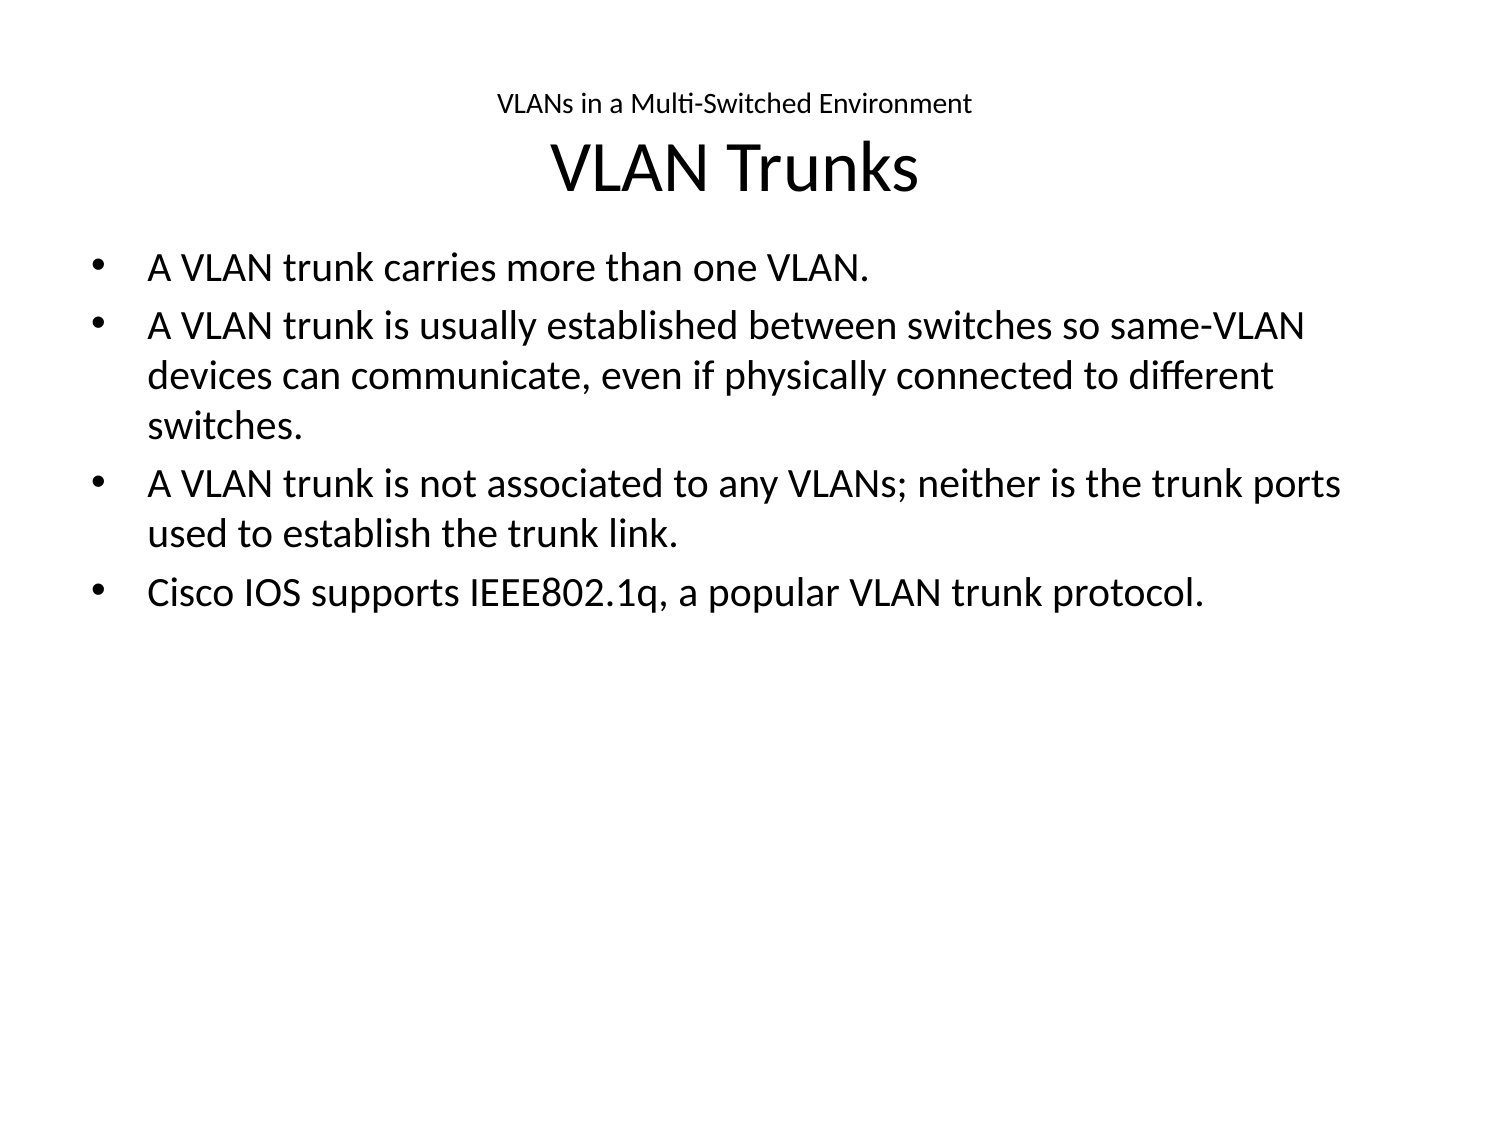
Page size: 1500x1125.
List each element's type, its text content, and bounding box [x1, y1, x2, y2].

title VLANs in a Multi-Switched Environment VLAN Trunks [66, 76, 1404, 214]
list A VLAN trunk carries more than one VLAN. A VLAN trunk is usually established between switches so same-VLAN devices can communicate, even if physically connected to different switches. A VLAN trunk is not associated to any VLANs; neither is the trunk ports used to establish the trunk link. Cisco IOS supports IEEE802.1q, a popular VLAN trunk protocol. [75, 231, 1408, 1046]
